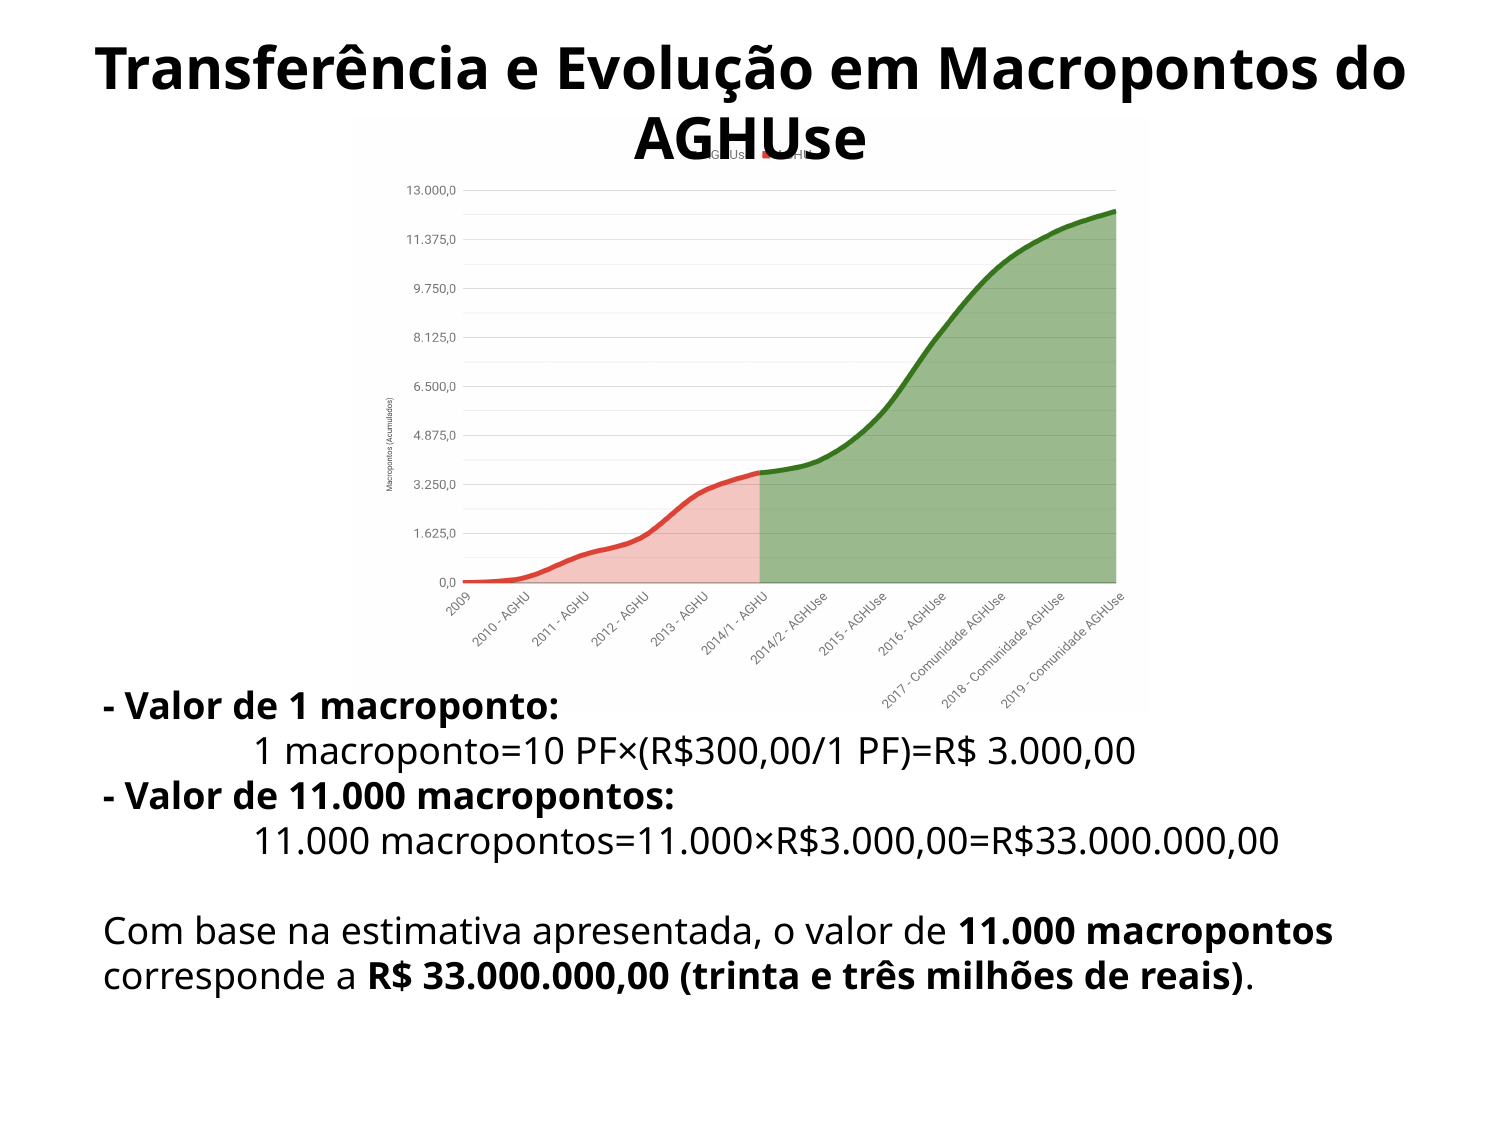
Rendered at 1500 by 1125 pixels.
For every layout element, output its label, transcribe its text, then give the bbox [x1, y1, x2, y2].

text_box Transferência e Evolução em Macropontos do AGHUse [34, 16, 1468, 117]
text_box - Valor de 1 macroponto: 1 macroponto=10 PF×(R$300,00/1 PF)=R$ 3.000,00 - Valor de 11.000 macropontos: 11.000 macropontos=11.000×R$3.000,00=R$33.000.000,00 Com base na estimativa apresentada, o valor de 11.000 macropontos corresponde a R$ 33.000.000,00 (trinta e três milhões de reais). [13, 674, 1487, 1005]
picture [350, 115, 1150, 714]
